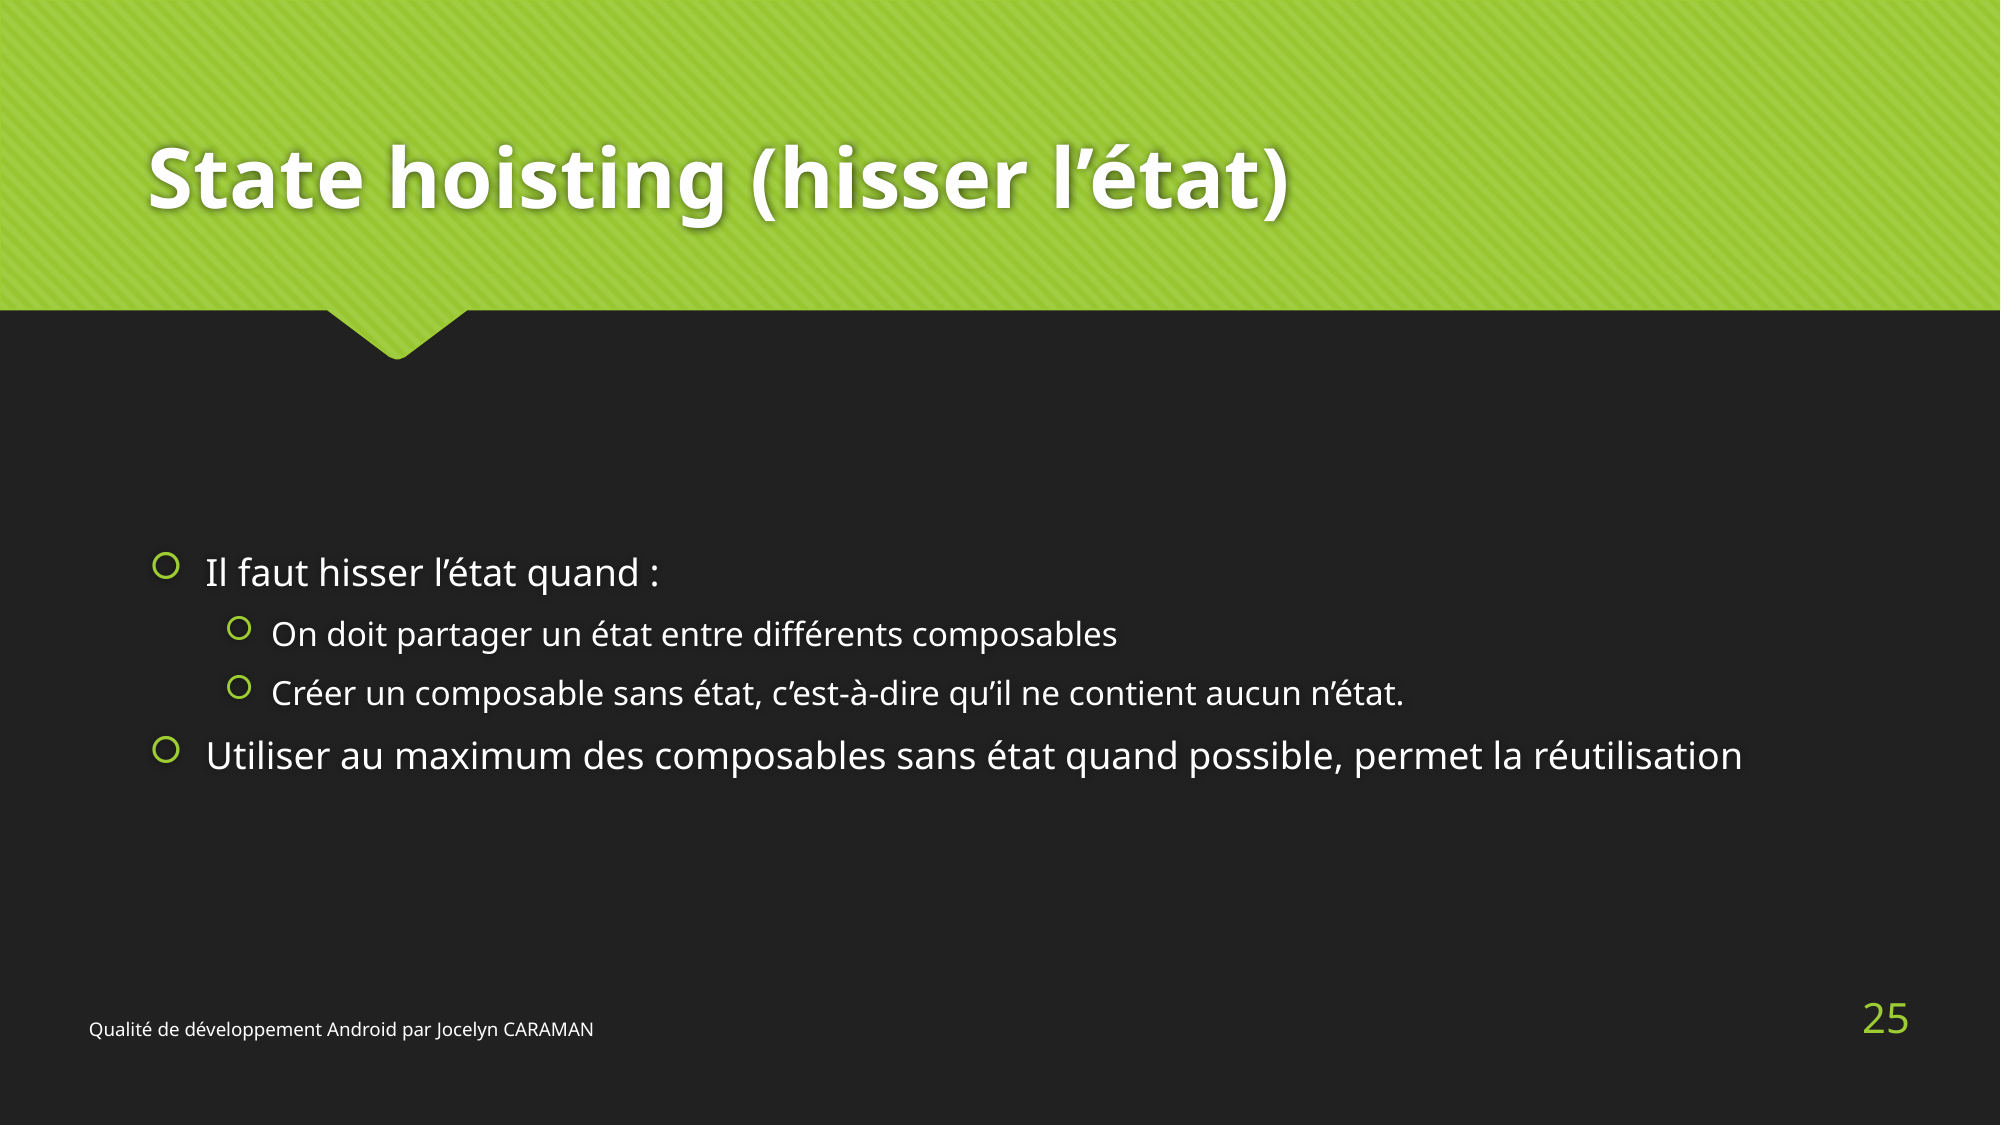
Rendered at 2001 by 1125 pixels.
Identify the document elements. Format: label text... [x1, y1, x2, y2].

list Il faut hisser l’état quand : On doit partager un état entre différents composables Créer un composable sans état, c’est-à-dire qu’il ne contient aucun n’état. Utiliser au maximum des composables sans état quand possible, permet la réutilisation [134, 364, 1866, 962]
slide_number 25 [1751, 970, 1926, 1051]
footer Qualité de développement Android par Jocelyn CARAMAN [74, 991, 1493, 1051]
title State hoisting (hisser l’état) [132, 73, 1868, 233]
